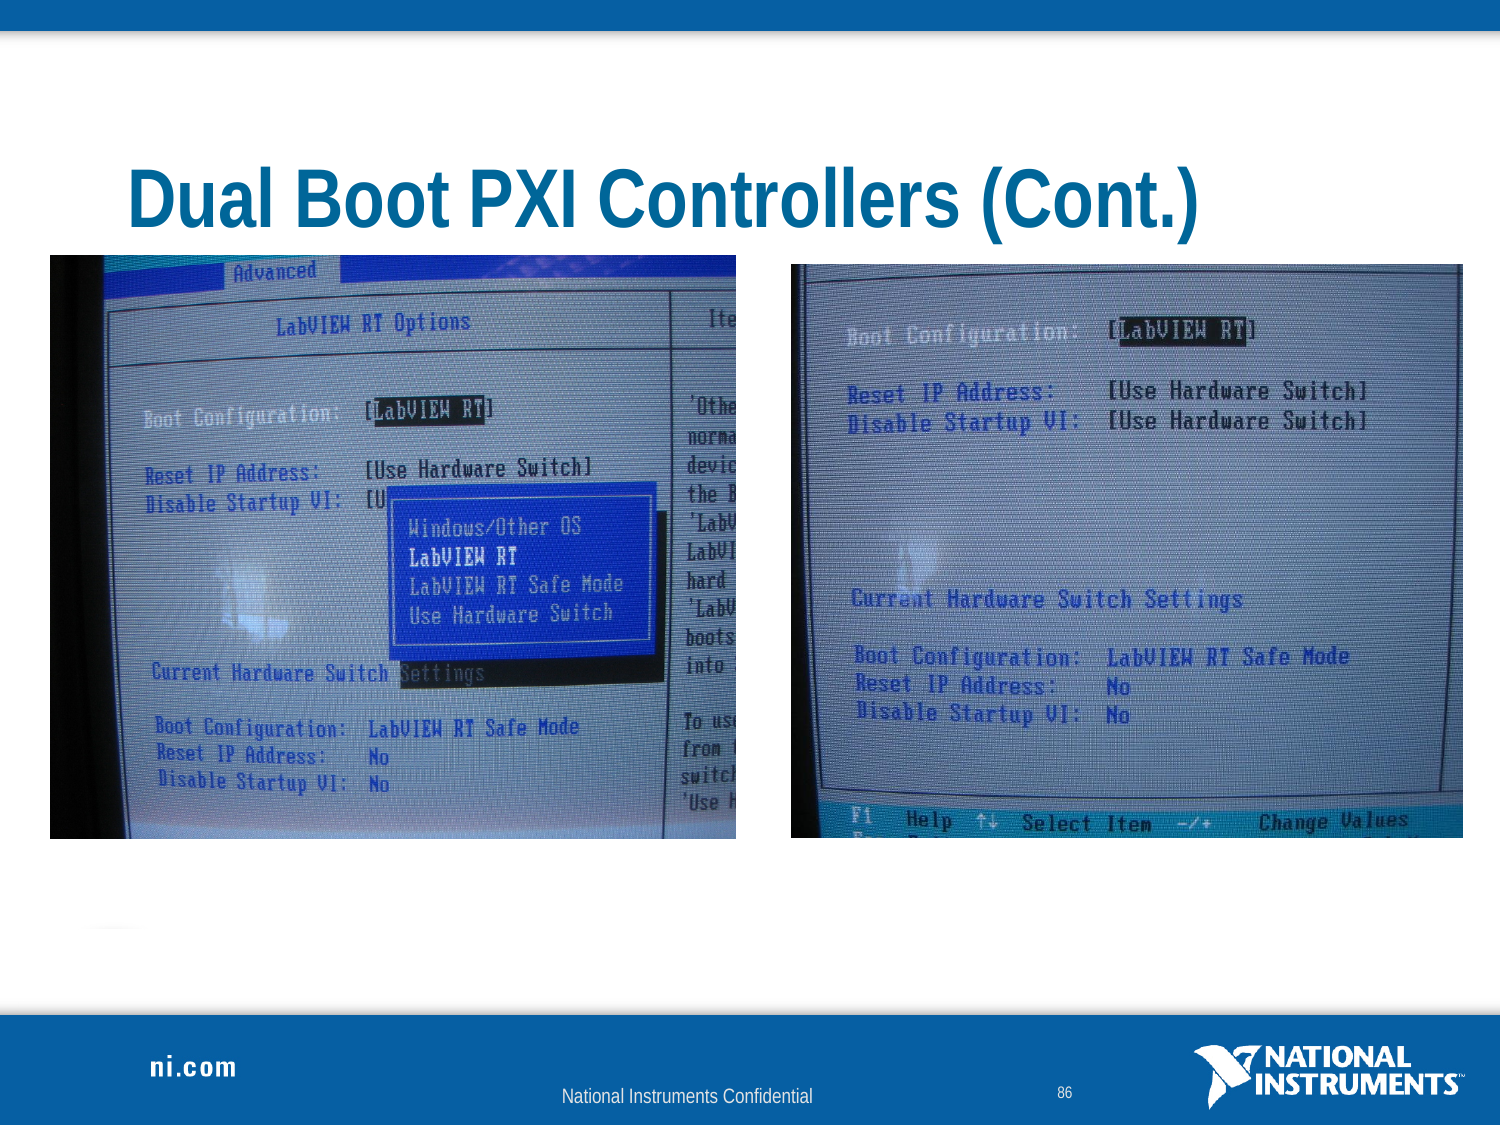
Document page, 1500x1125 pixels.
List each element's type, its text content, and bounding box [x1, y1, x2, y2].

title Dual Boot PXI Controllers (Cont.) [112, 99, 1388, 288]
picture [0, 0, 1500, 1125]
